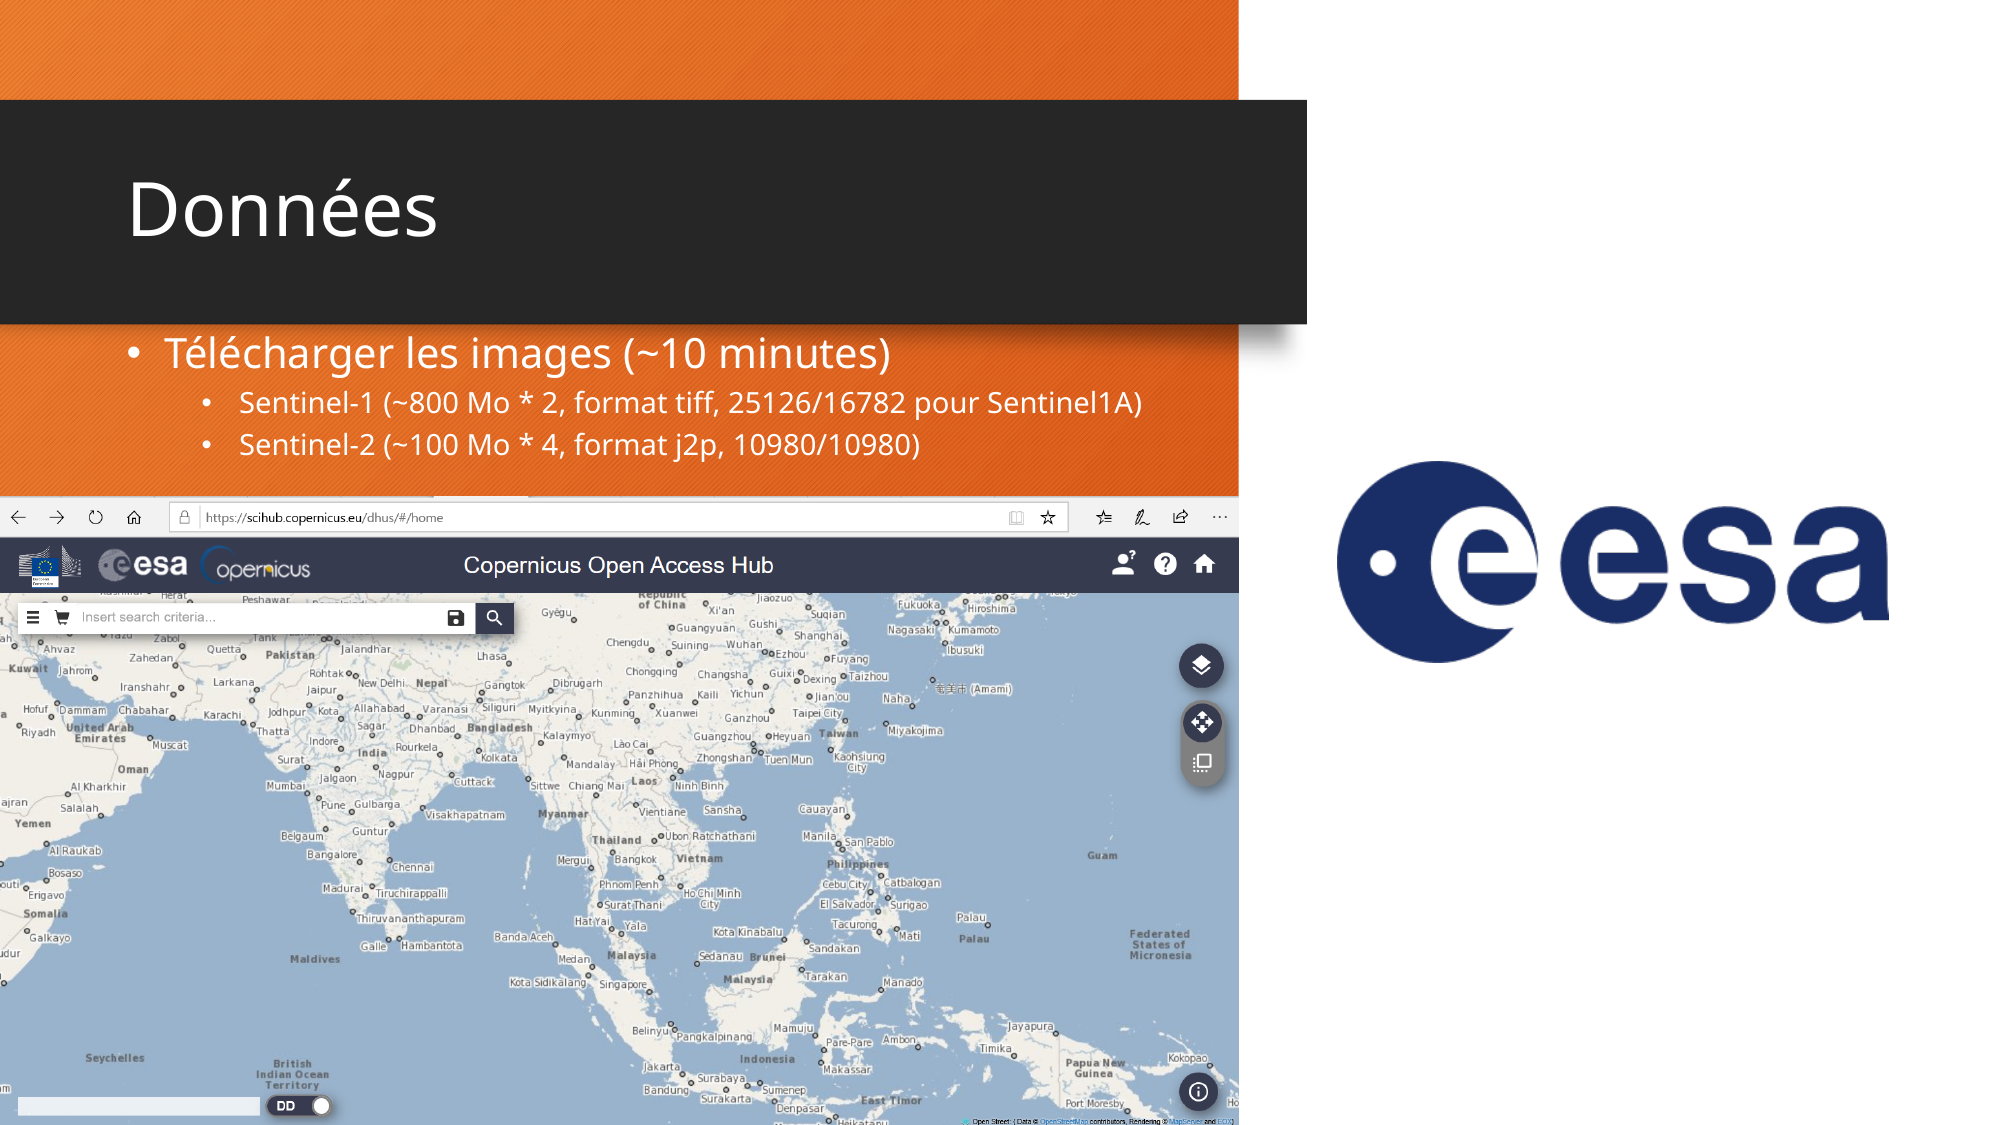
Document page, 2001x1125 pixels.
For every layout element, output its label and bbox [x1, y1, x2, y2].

picture [1336, 461, 1889, 664]
text_box [0, 0, 2000, 1125]
picture [0, 322, 1308, 377]
picture [0, 496, 1239, 1125]
